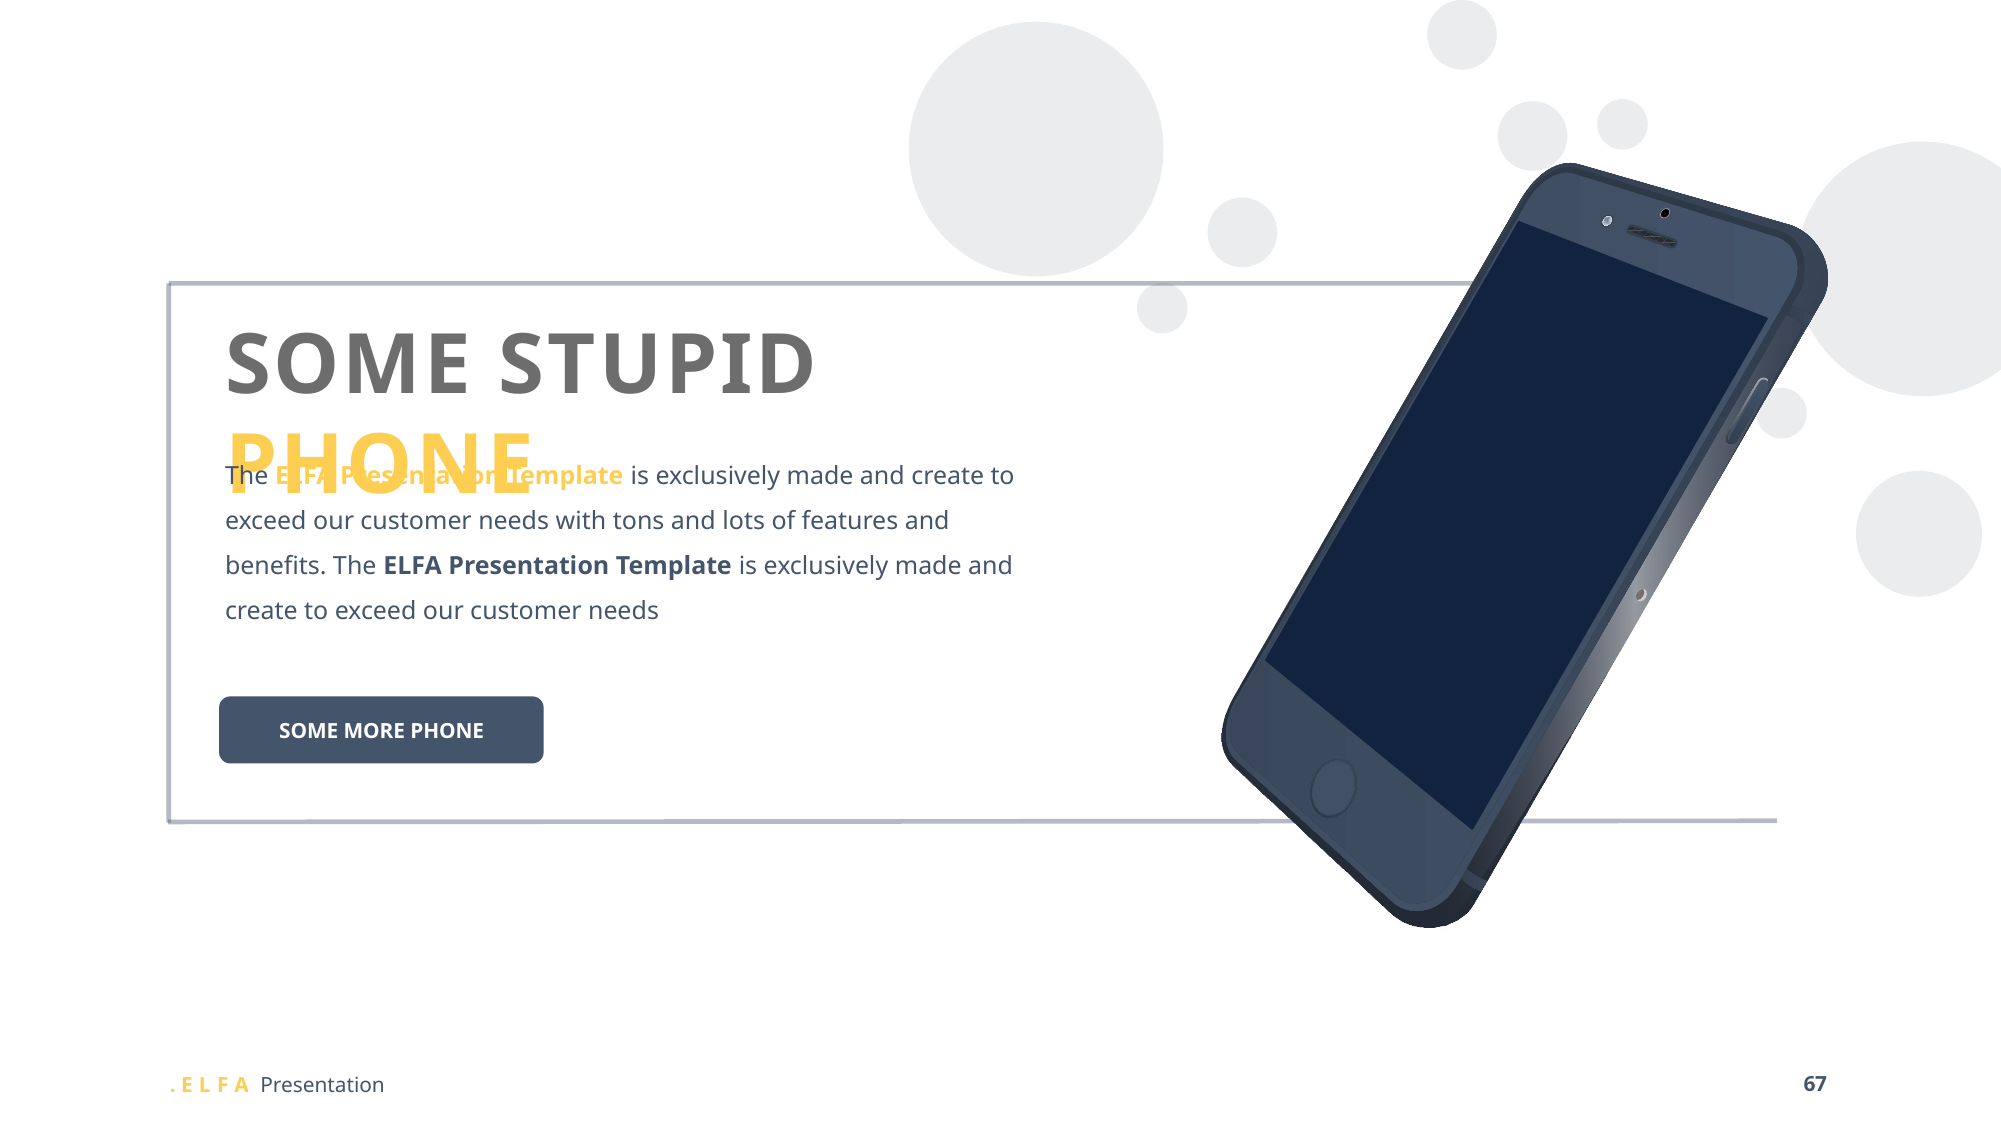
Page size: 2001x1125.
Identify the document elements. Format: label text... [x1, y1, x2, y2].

text_box SOME STUPID PHONE [219, 307, 1138, 514]
text_box The ELFA Presentation Template is exclusively made and create to exceed our customer needs with tons and lots of features and benefits. The ELFA Presentation Template is exclusively made and create to exceed our customer needs [219, 441, 1047, 628]
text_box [219, 696, 544, 764]
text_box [1357, 125, 1669, 924]
